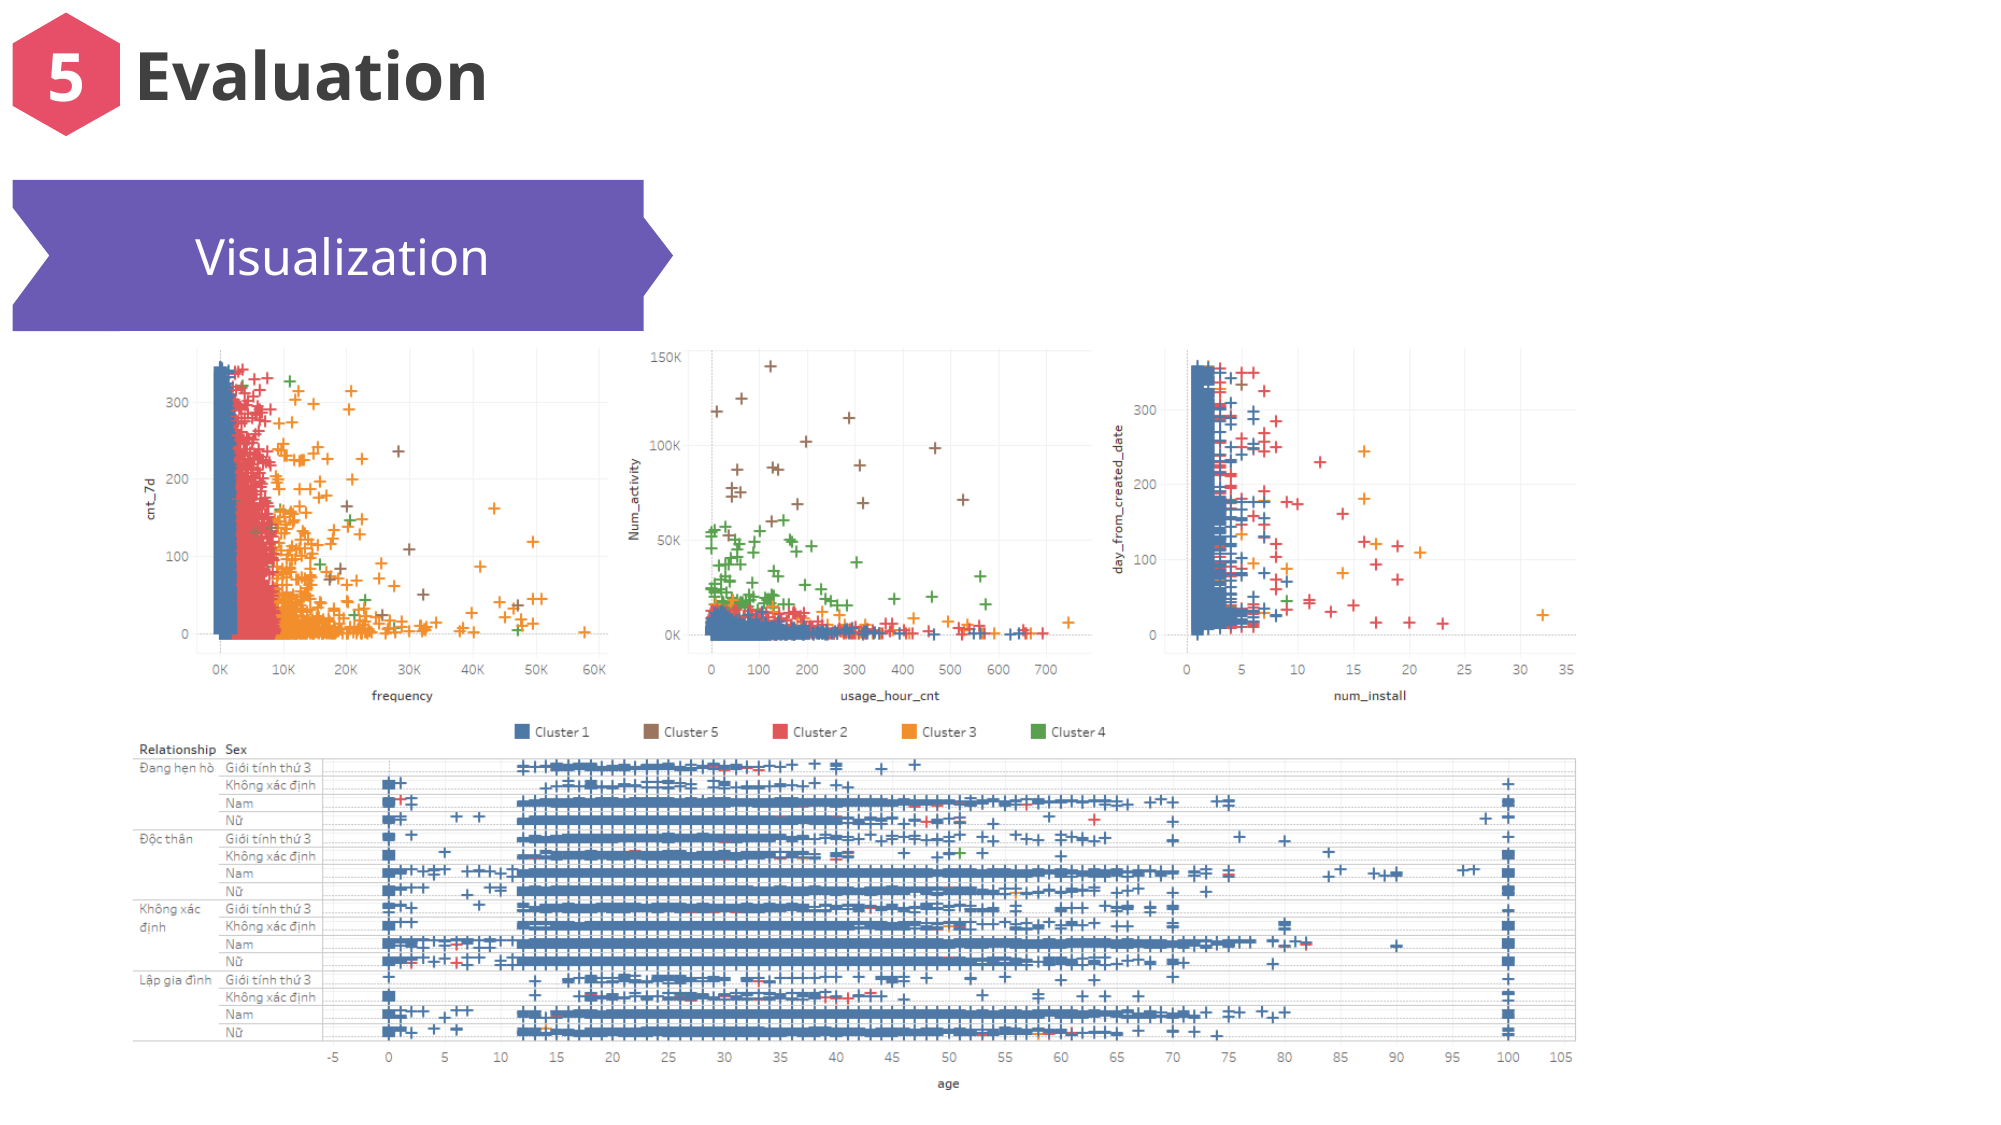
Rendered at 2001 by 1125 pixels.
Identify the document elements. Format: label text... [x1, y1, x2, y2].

text_box Visualization [12, 179, 674, 332]
text_box 5 [12, 12, 119, 137]
picture [119, 331, 1589, 1113]
text_box Evaluation [119, 26, 976, 122]
